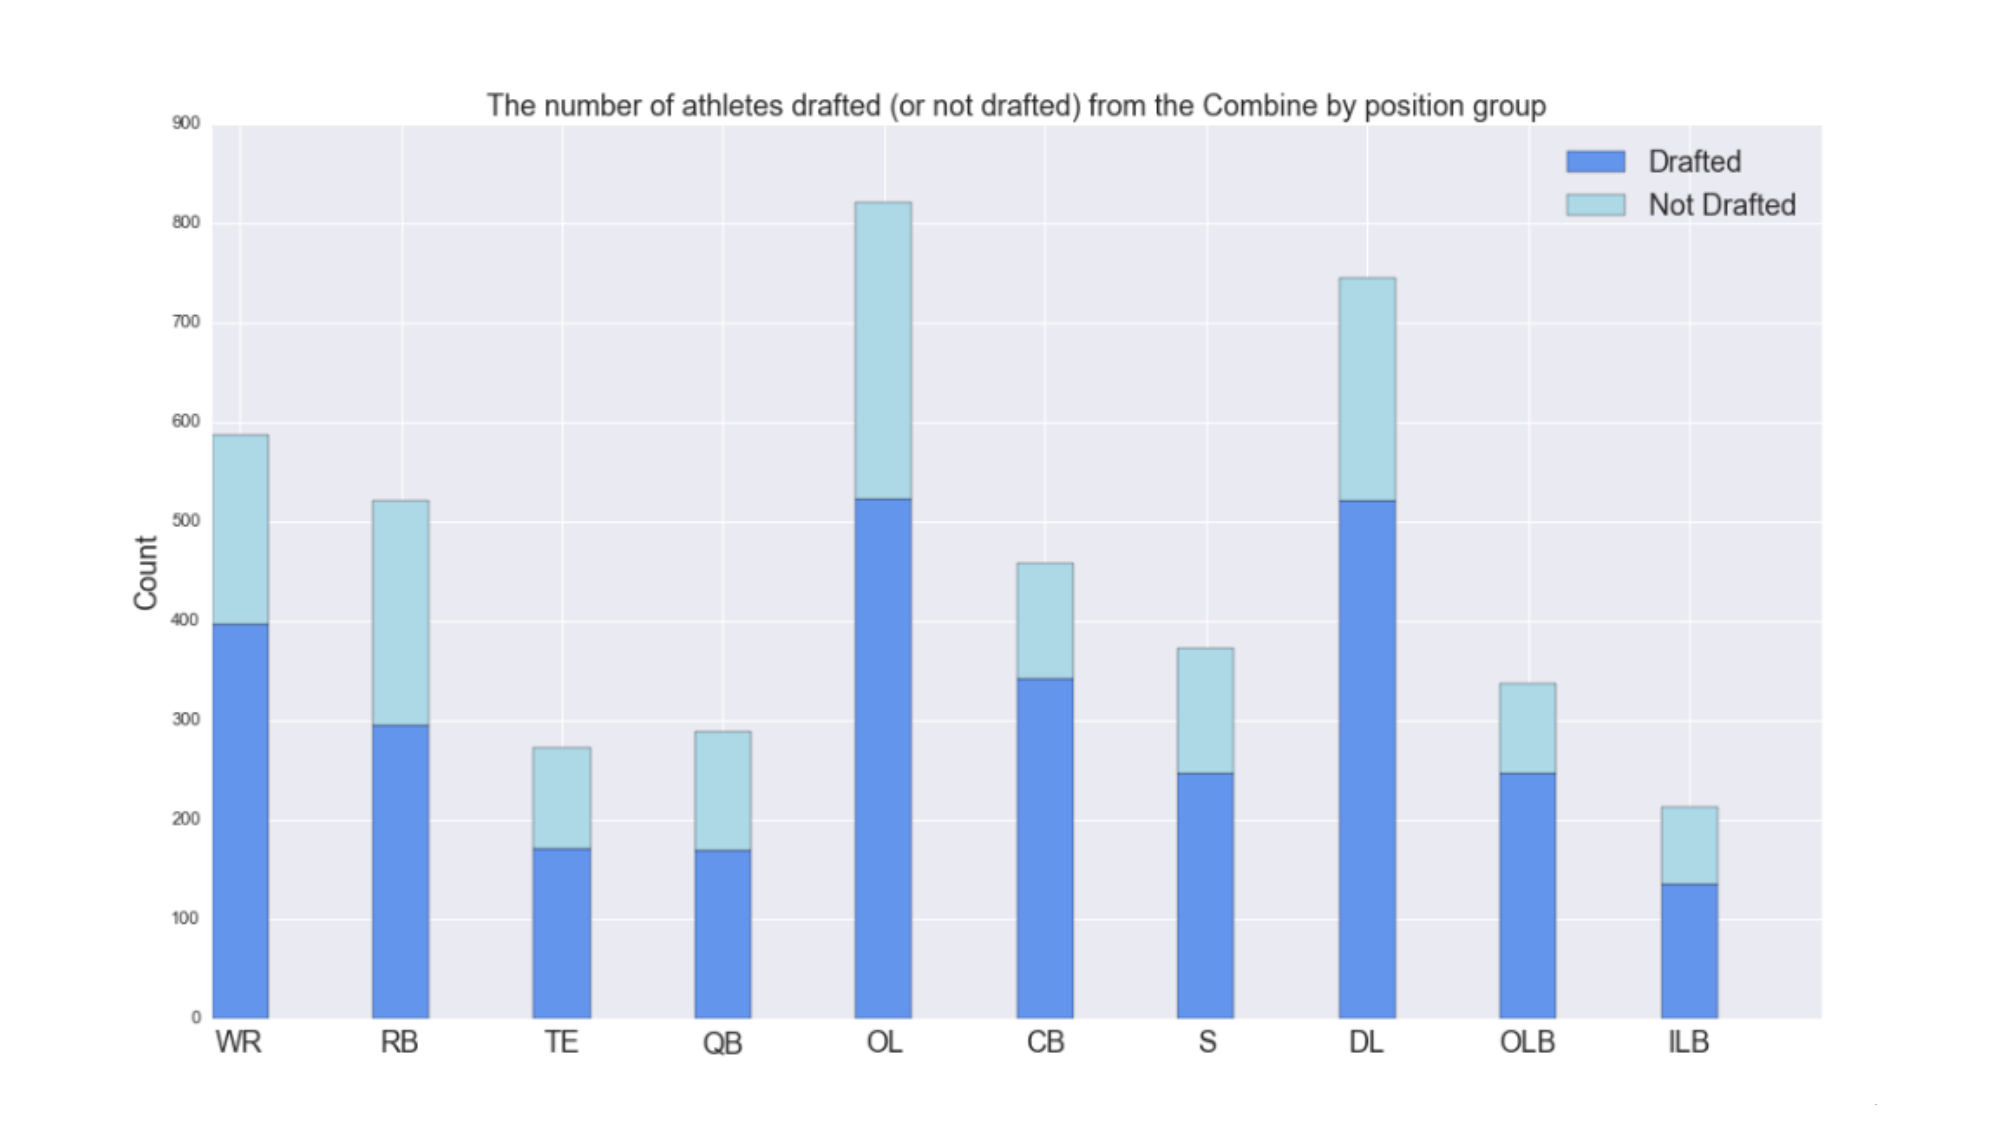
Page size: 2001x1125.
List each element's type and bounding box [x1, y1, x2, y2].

text_box [123, 54, 1910, 1105]
